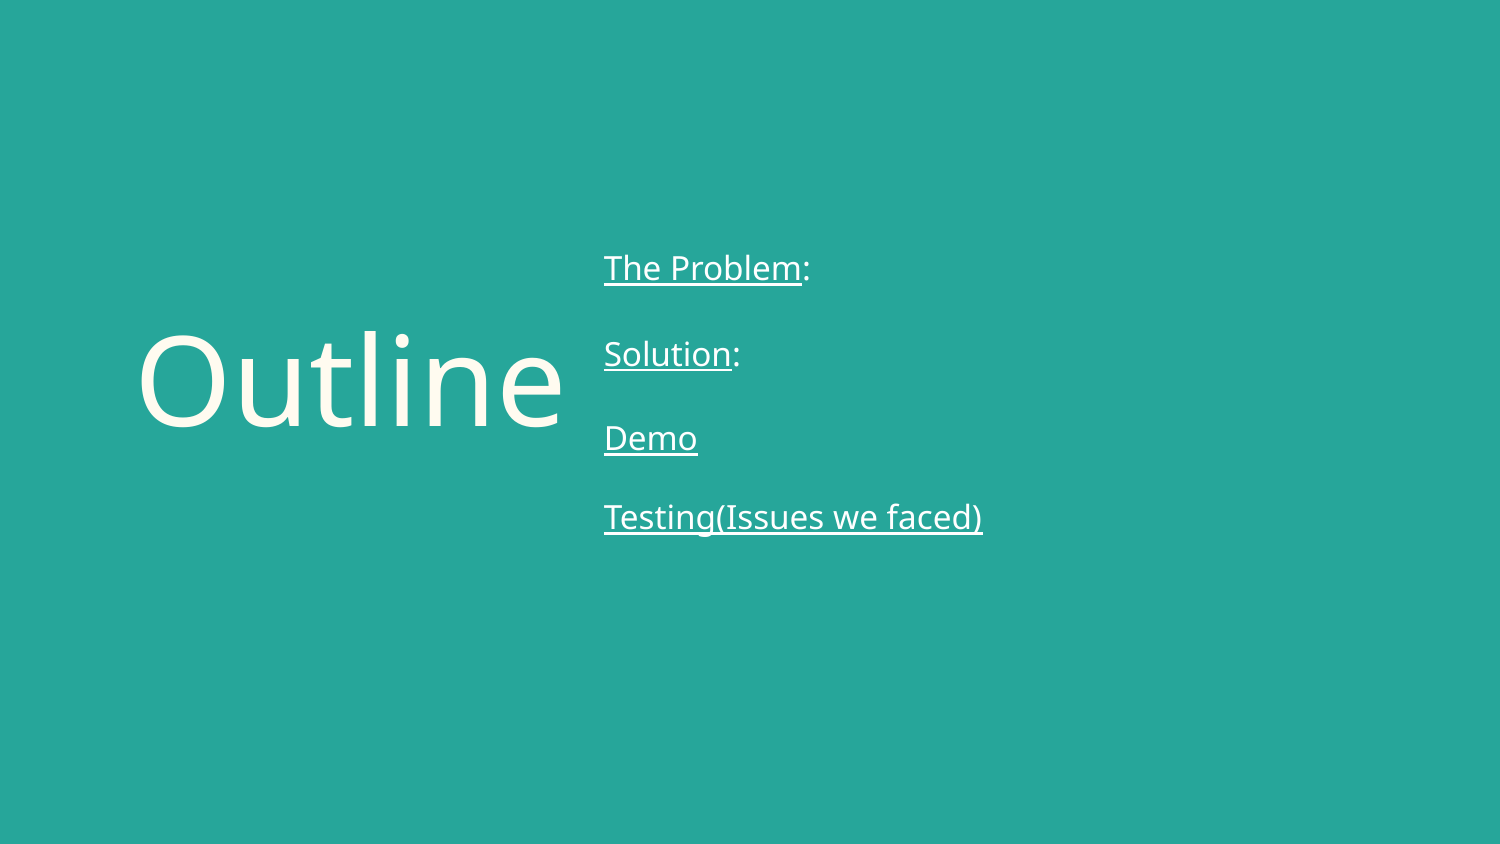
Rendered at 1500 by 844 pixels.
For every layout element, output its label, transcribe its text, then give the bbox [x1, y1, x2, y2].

title Outline [119, 216, 589, 466]
subtitle The Problem: Solution: Demo Testing(Issues we faced) [588, 225, 1415, 760]
